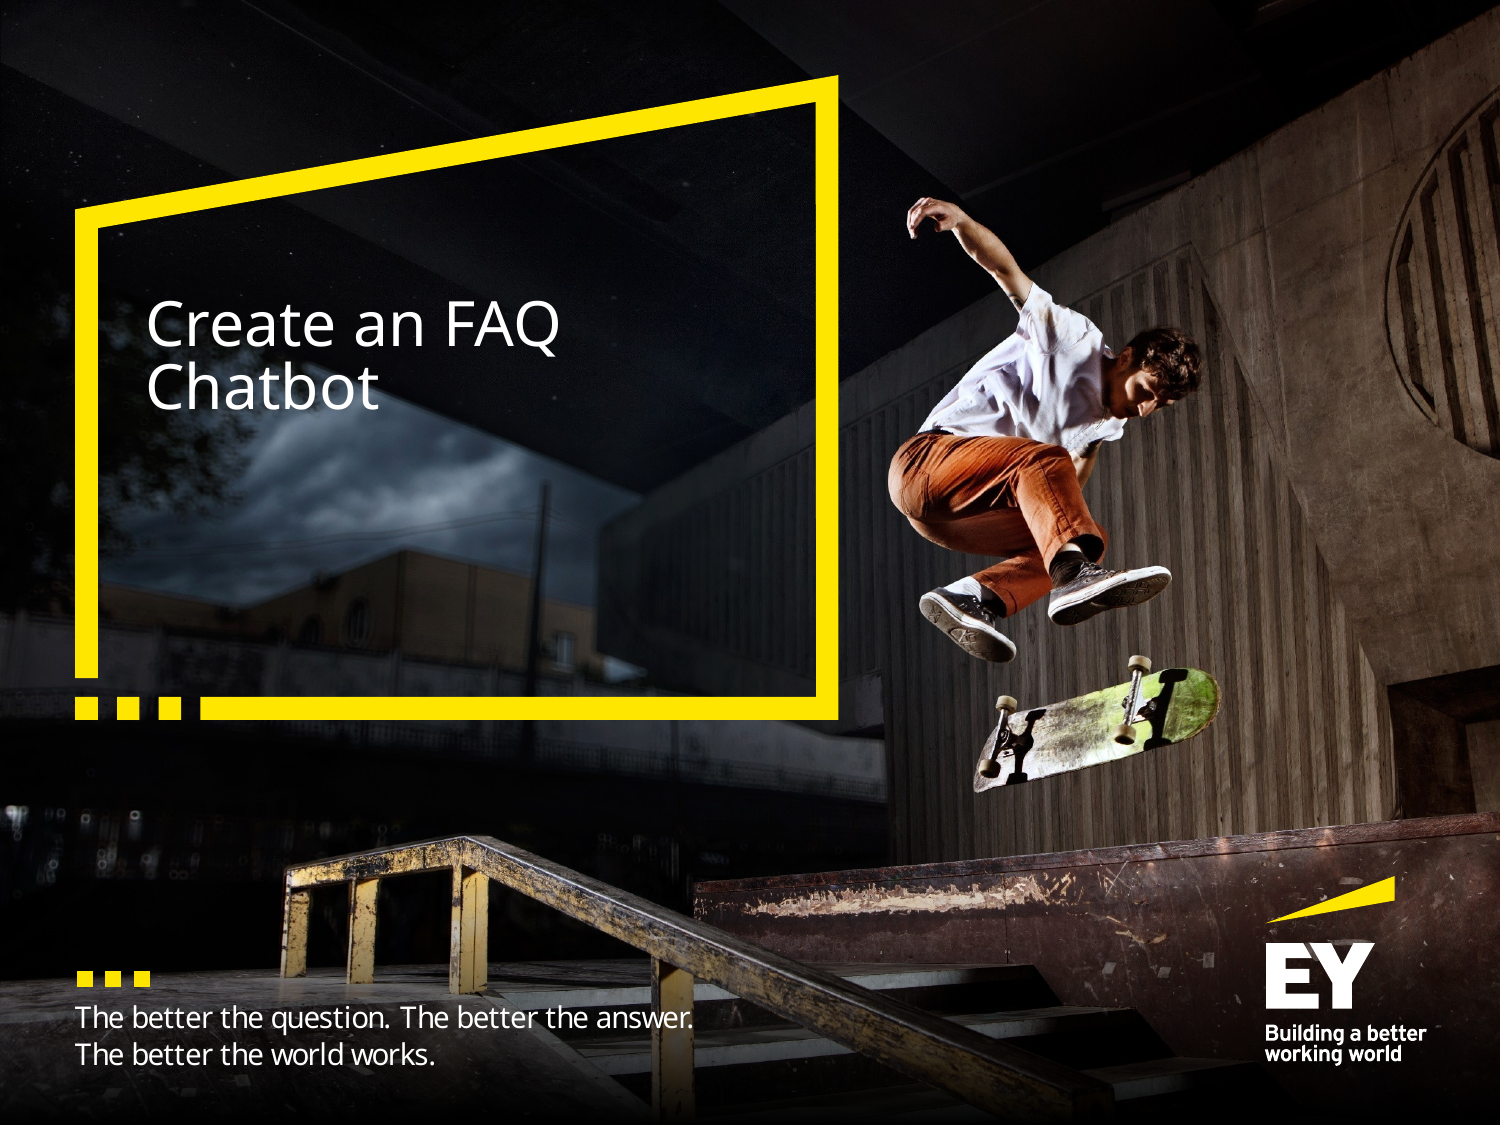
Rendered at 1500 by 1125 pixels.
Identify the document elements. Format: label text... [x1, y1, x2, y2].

title Create an FAQ Chatbot [145, 295, 794, 437]
picture [0, 0, 1500, 1078]
